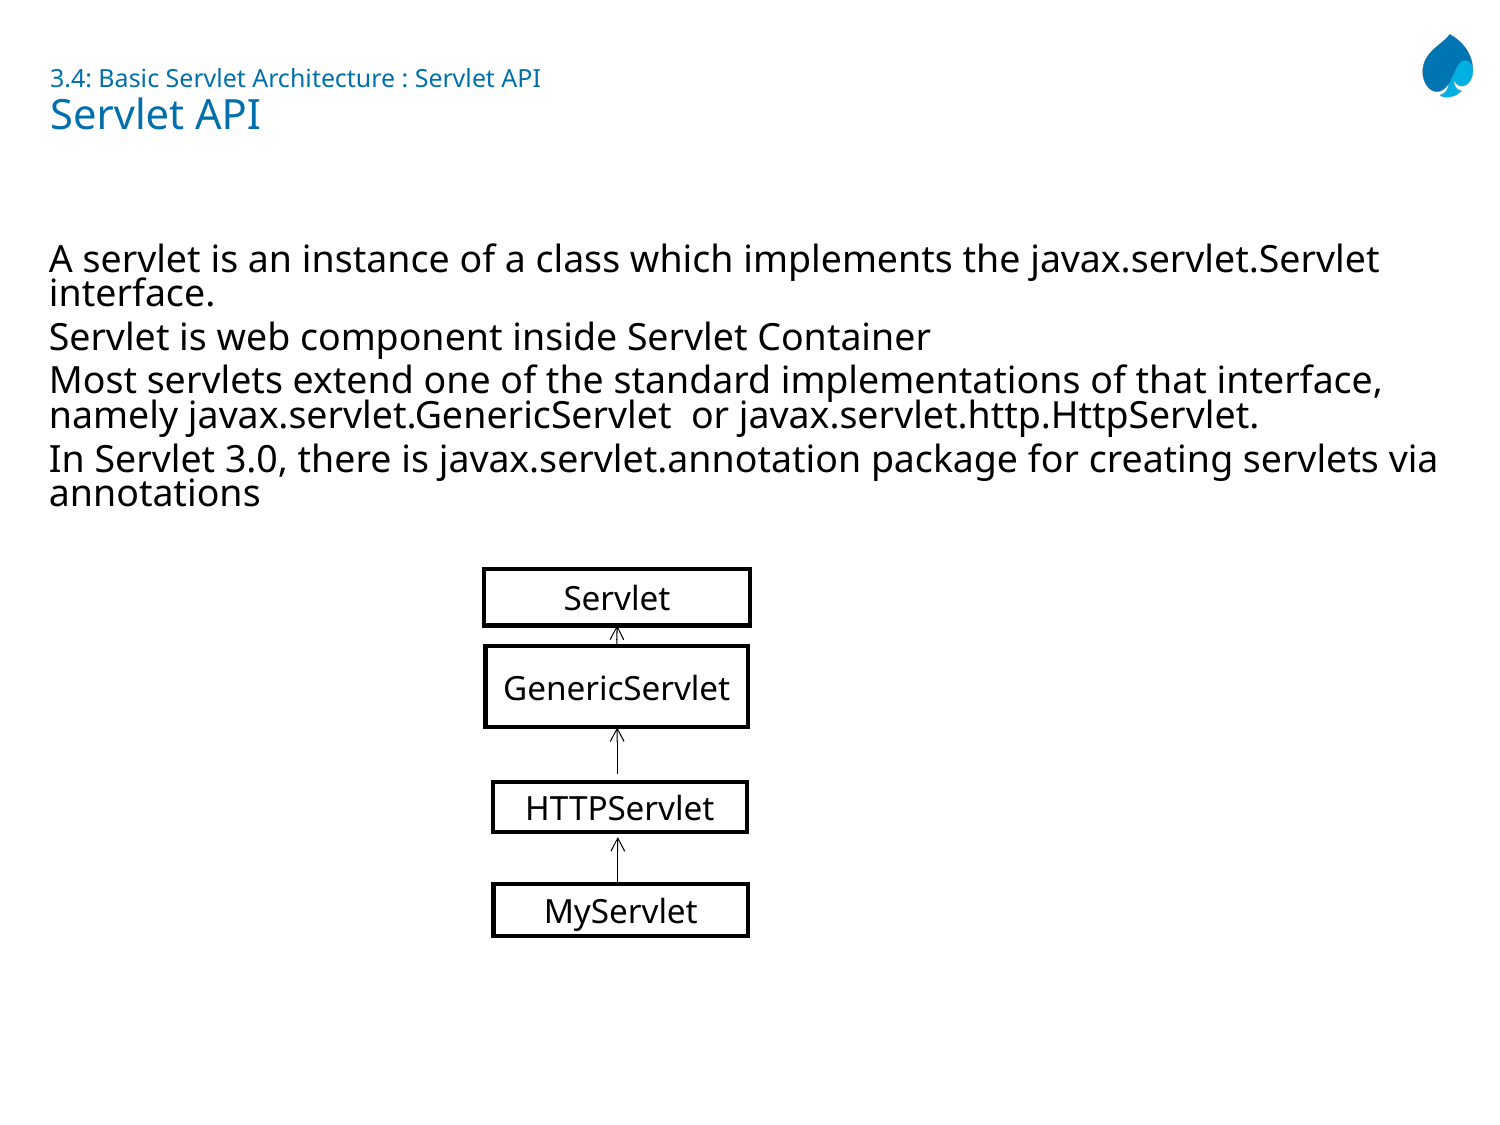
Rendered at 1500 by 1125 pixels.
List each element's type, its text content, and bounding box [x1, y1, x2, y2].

text_box [0, 0, 1500, 75]
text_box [484, 568, 750, 936]
picture [1420, 75, 1473, 107]
title 3.4: Basic Servlet Architecture : Servlet API Servlet API [50, 75, 1406, 208]
list A servlet is an instance of a class which implements the javax.servlet.Servlet interface. Servlet is web component inside Servlet Container Most servlets extend one of the standard implementations of that interface, namely javax.servlet.GenericServlet or javax.servlet.http.HttpServlet. In Servlet 3.0, there is javax.servlet.annotation package for creating servlets via annotations [48, 245, 1500, 1007]
